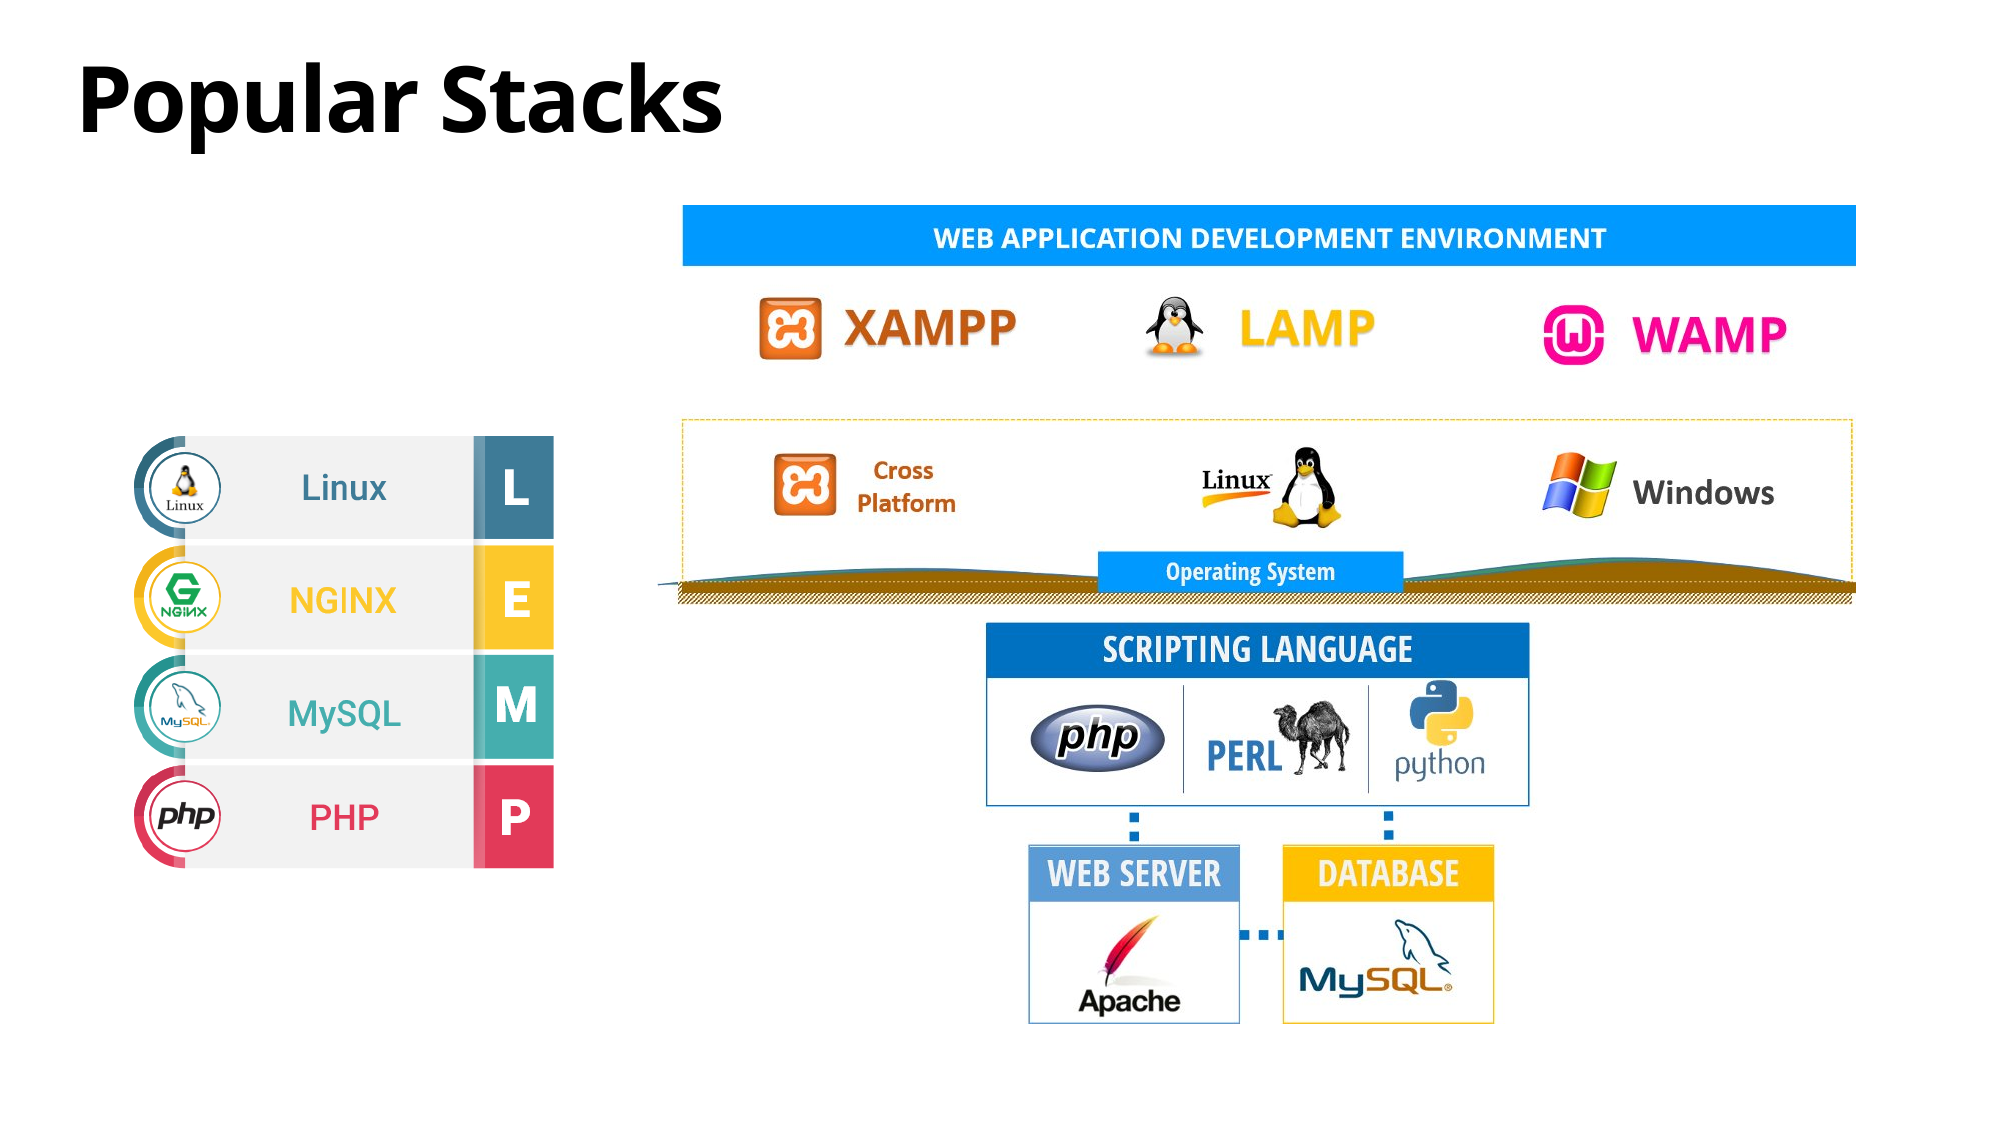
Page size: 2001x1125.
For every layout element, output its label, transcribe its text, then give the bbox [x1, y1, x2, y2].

picture [43, 404, 643, 900]
picture [657, 205, 1856, 1024]
text_box Popular Stacks [75, 52, 1925, 151]
